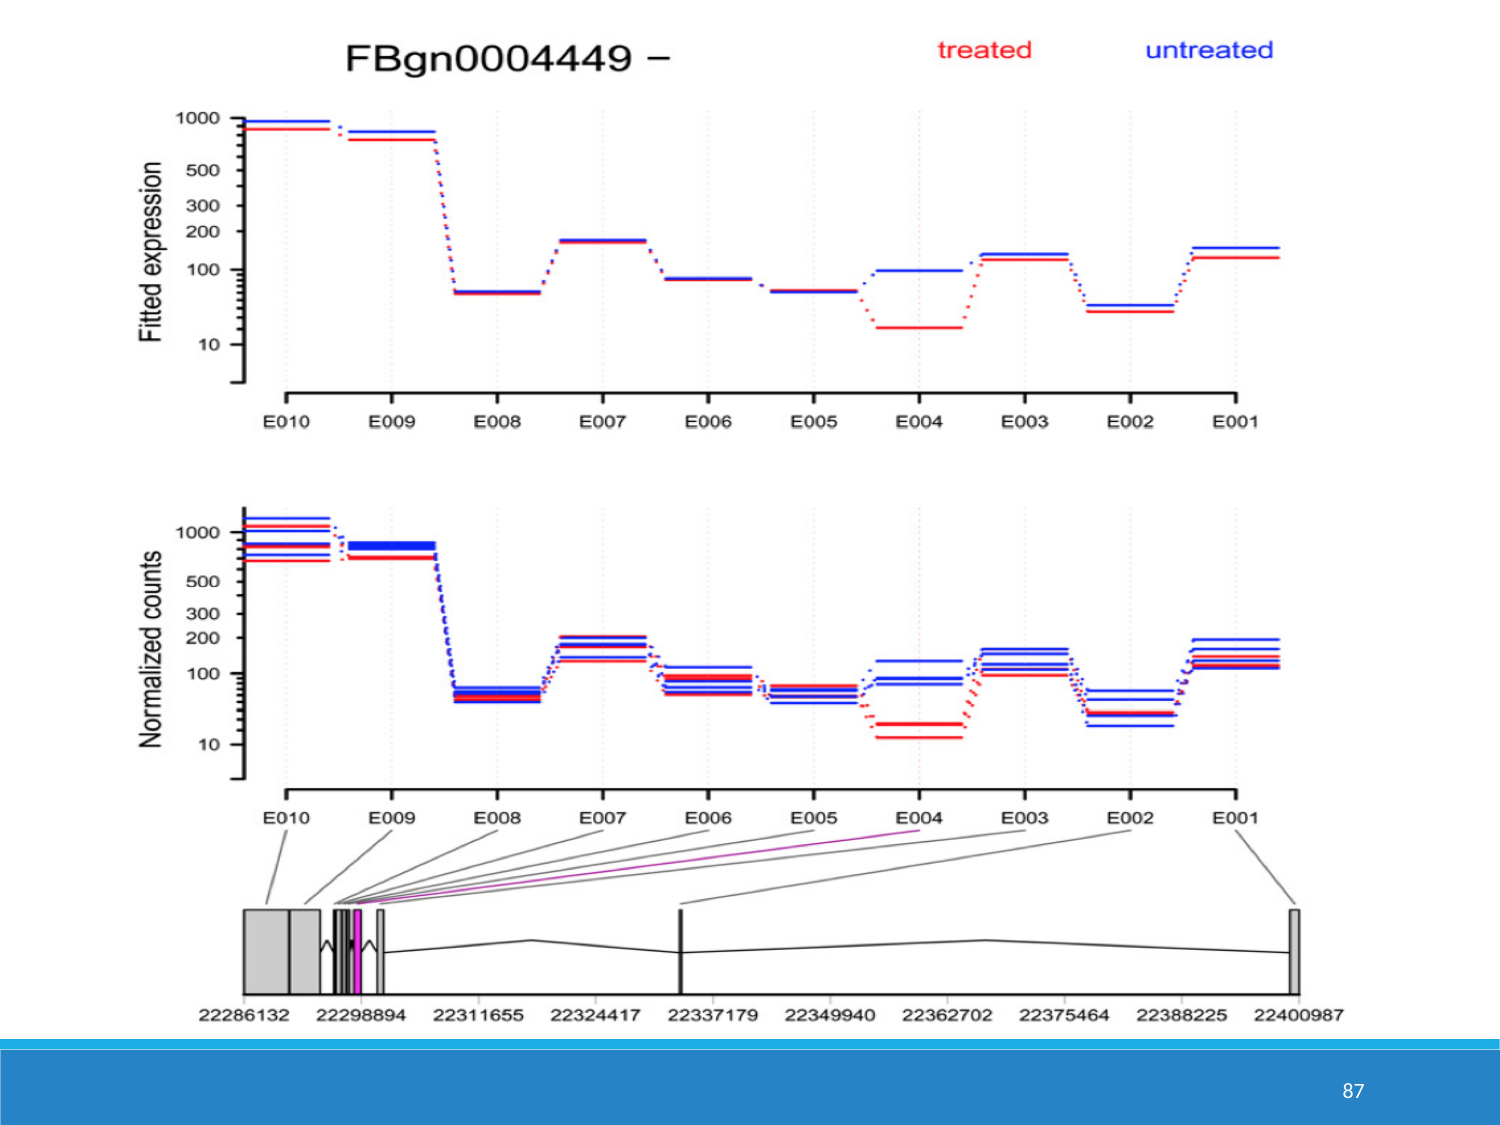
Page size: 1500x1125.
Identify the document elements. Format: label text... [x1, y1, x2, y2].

slide_number 87 [1218, 1059, 1380, 1120]
picture [74, 0, 1401, 1038]
